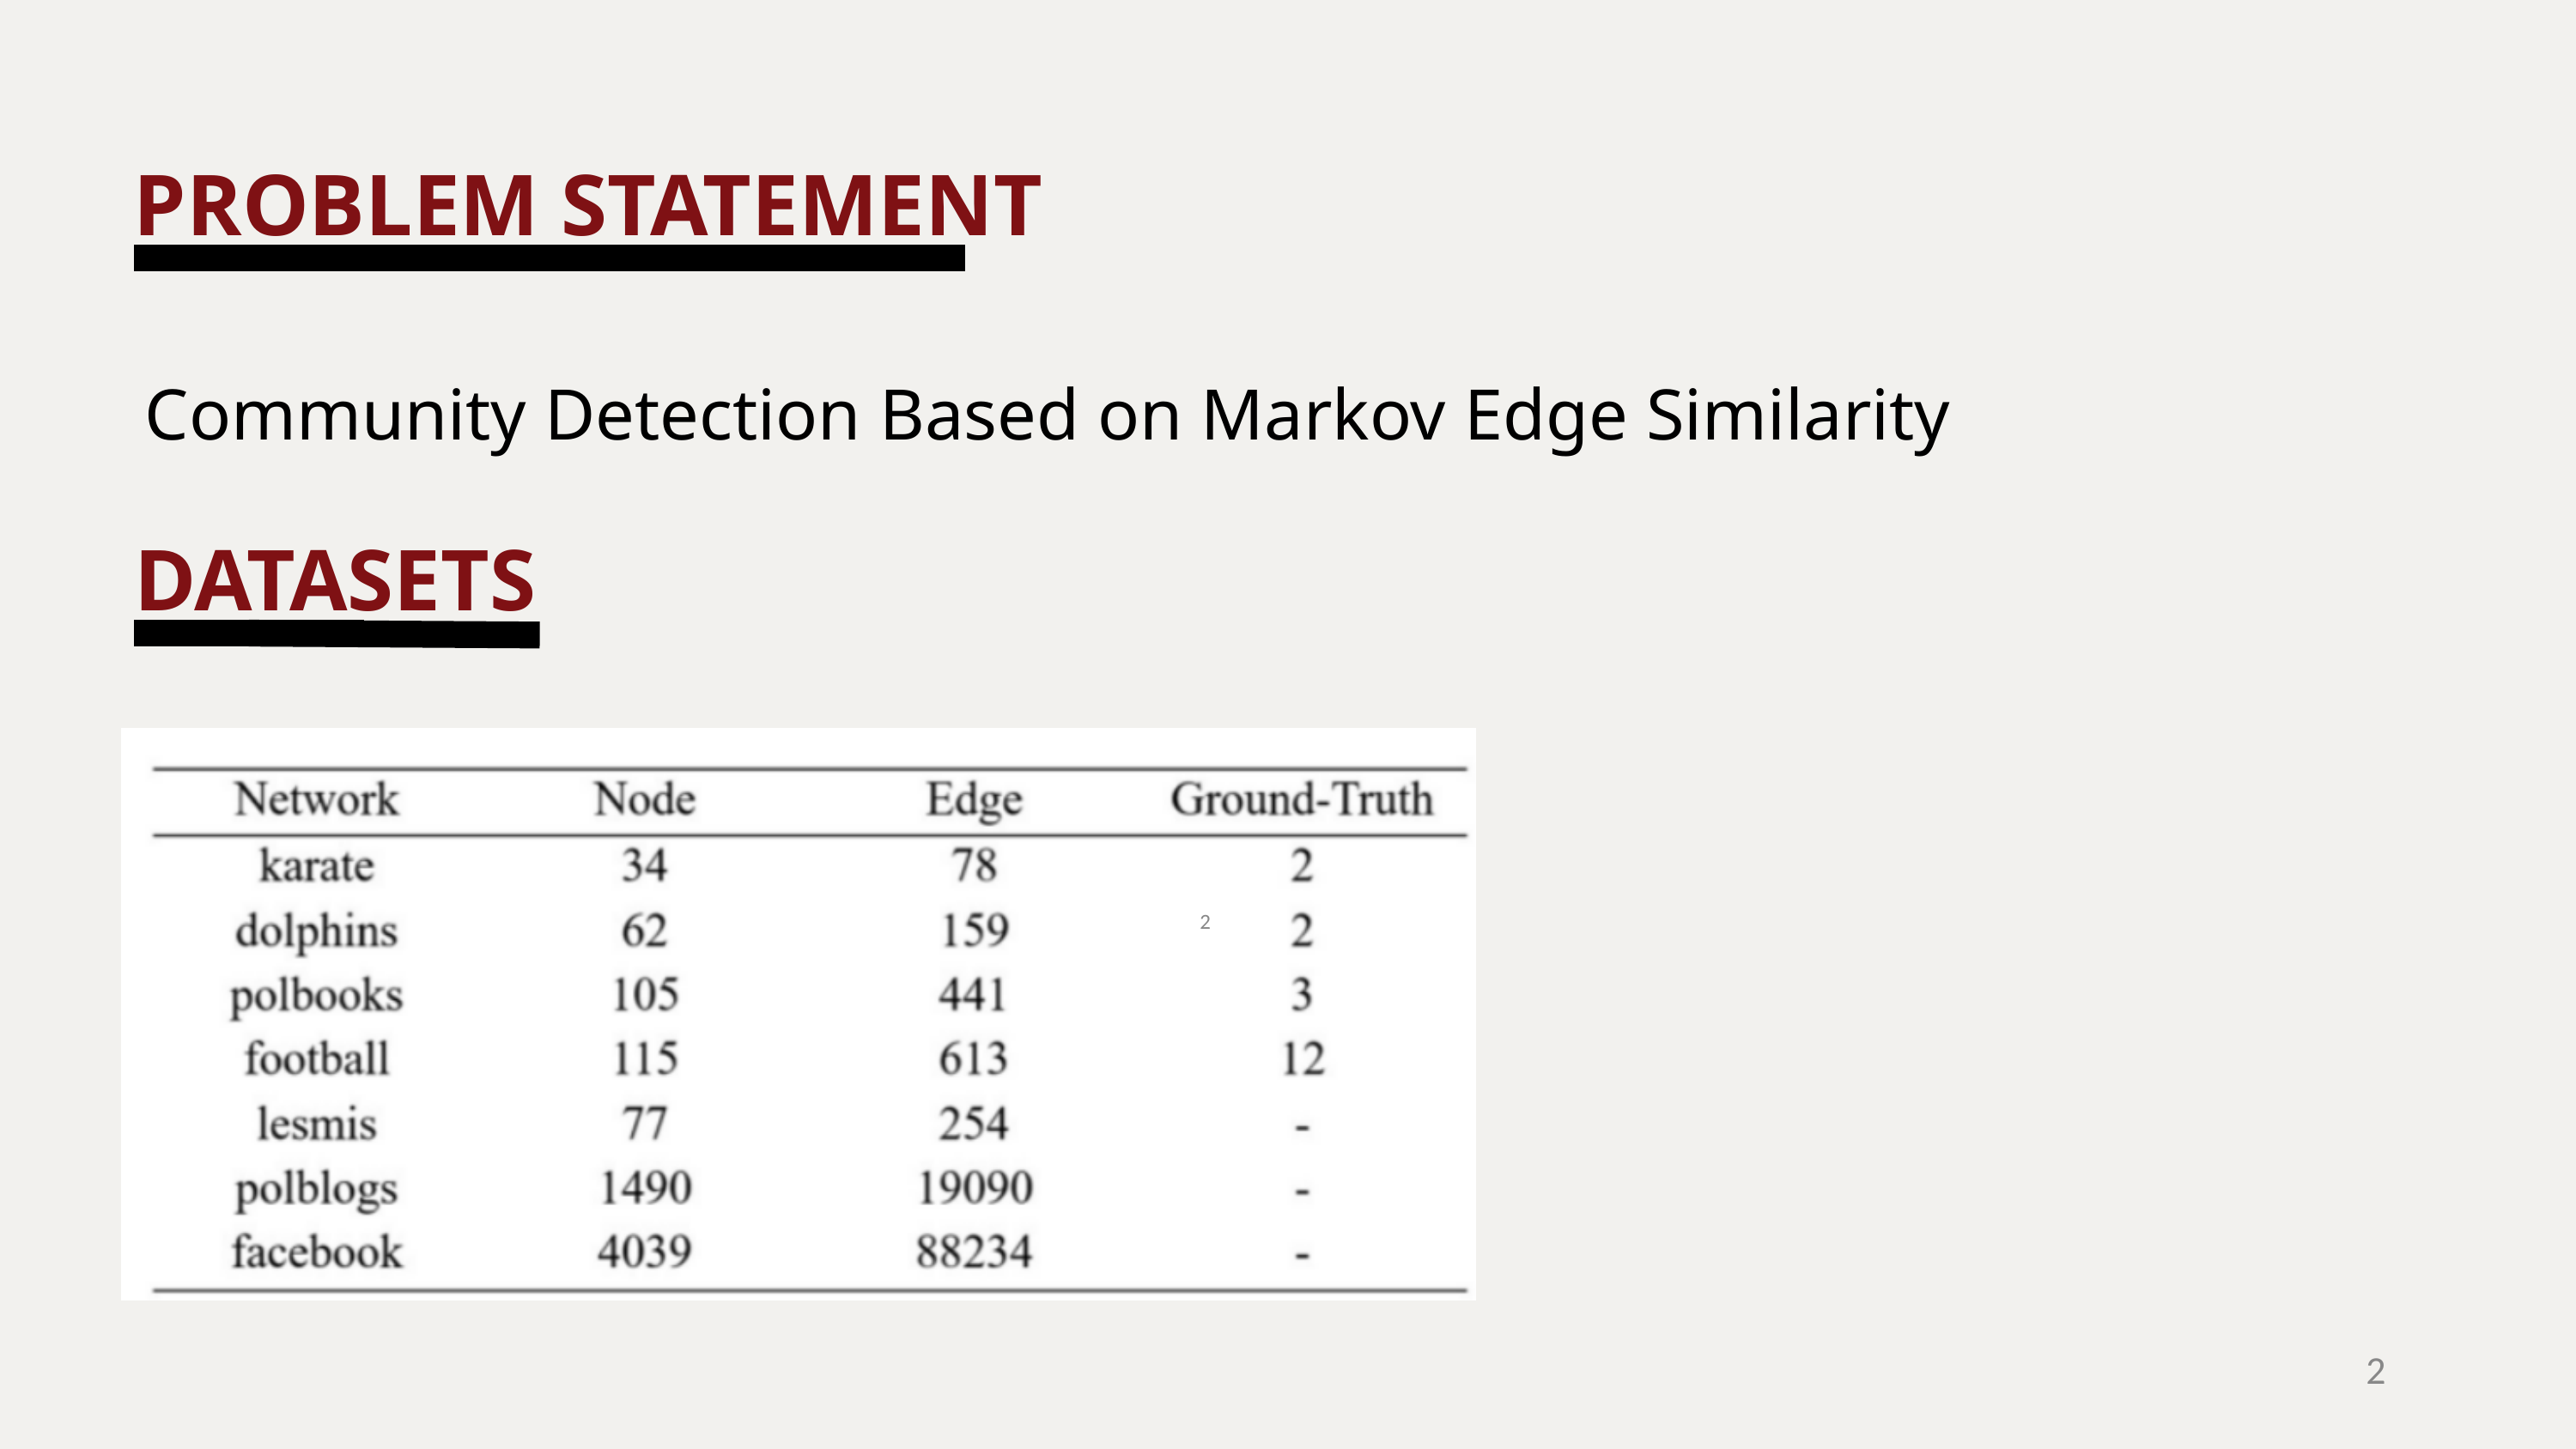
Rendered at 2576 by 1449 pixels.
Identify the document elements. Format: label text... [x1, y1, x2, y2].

text_box Community Detection Based on Markov Edge Similarity [144, 336, 2122, 572]
text_box DATASETS [133, 540, 1268, 629]
picture [121, 728, 1476, 1300]
slide_number ‹#› [2341, 1338, 2399, 1397]
text_box PROBLEM STATEMENT [133, 165, 1268, 254]
